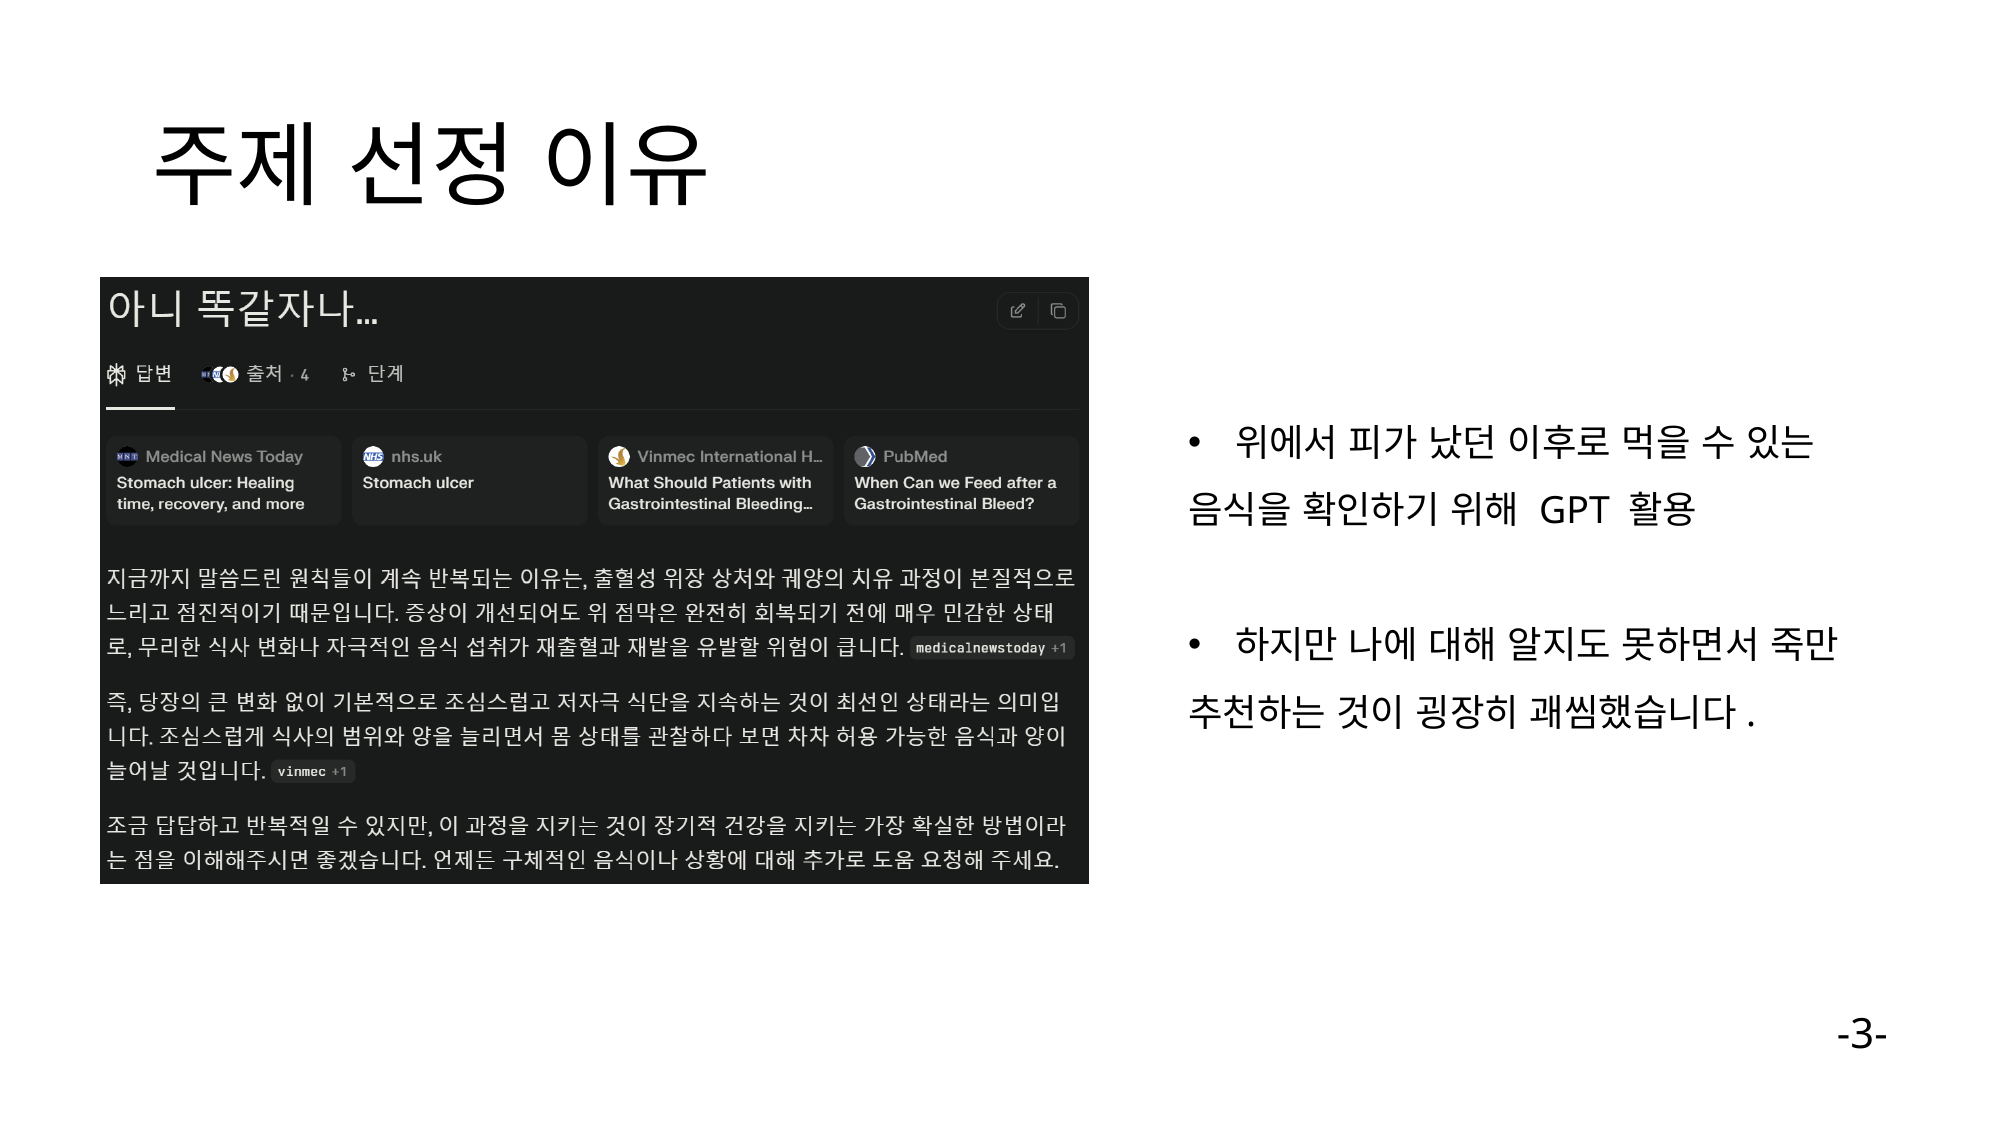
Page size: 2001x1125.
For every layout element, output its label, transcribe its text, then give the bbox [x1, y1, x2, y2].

text_box 위에서 피가 났던 이후로 먹을 수 있는 음식을 확인하기 위해 GPT 활용 하지만 나에 대해 알지도 못하면서 죽만 추천하는 것이 굉장히 괘씸했습니다. [1173, 388, 1855, 809]
text_box -3- [1822, 999, 1903, 1065]
picture [100, 276, 1089, 885]
title 주제 선정 이유 [137, 59, 1863, 278]
